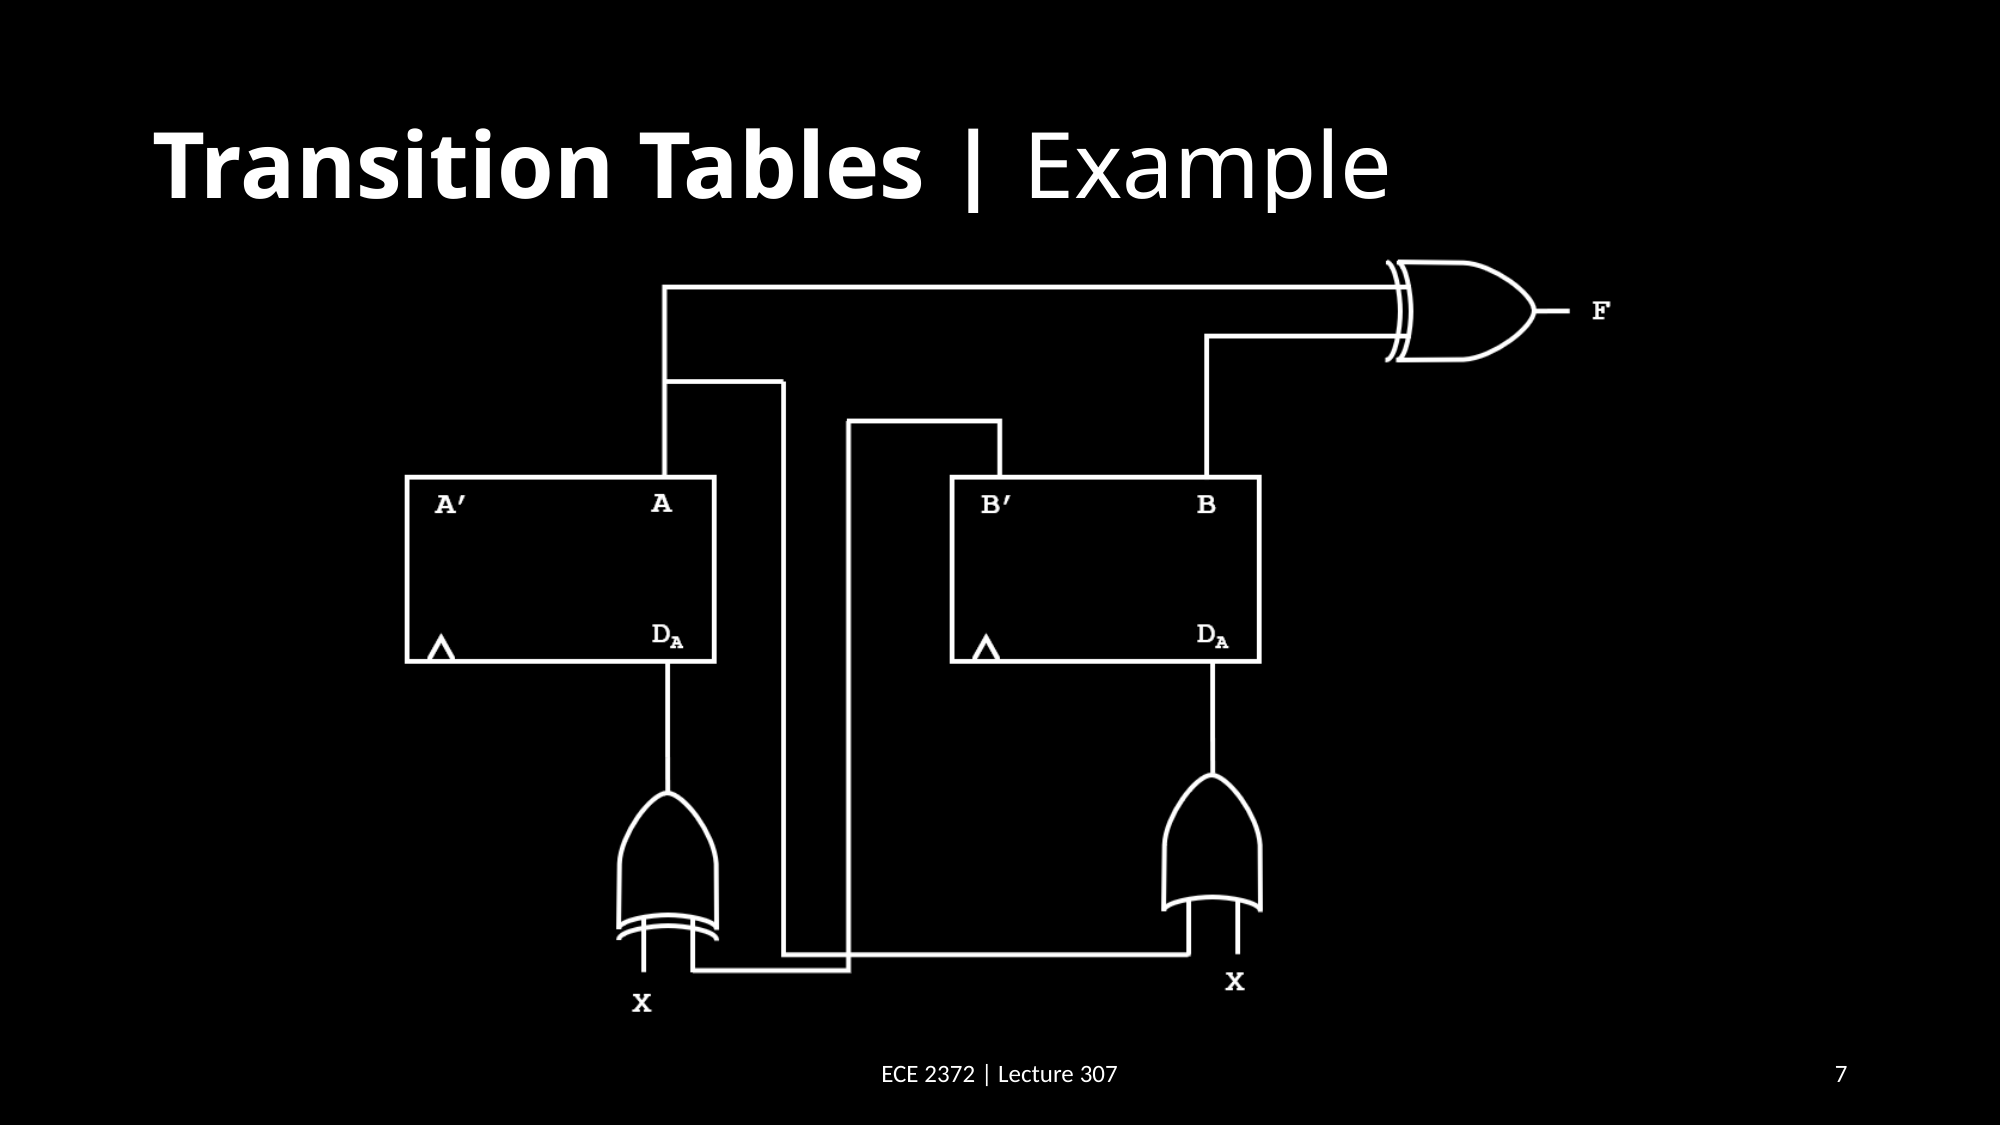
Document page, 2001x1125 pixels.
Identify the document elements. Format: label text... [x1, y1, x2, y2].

footer ECE 2372 | Lecture 307 [662, 1043, 1338, 1103]
title Transition Tables | Example [137, 59, 1863, 278]
picture [357, 213, 1643, 1043]
slide_number 7 [1412, 1042, 1863, 1103]
